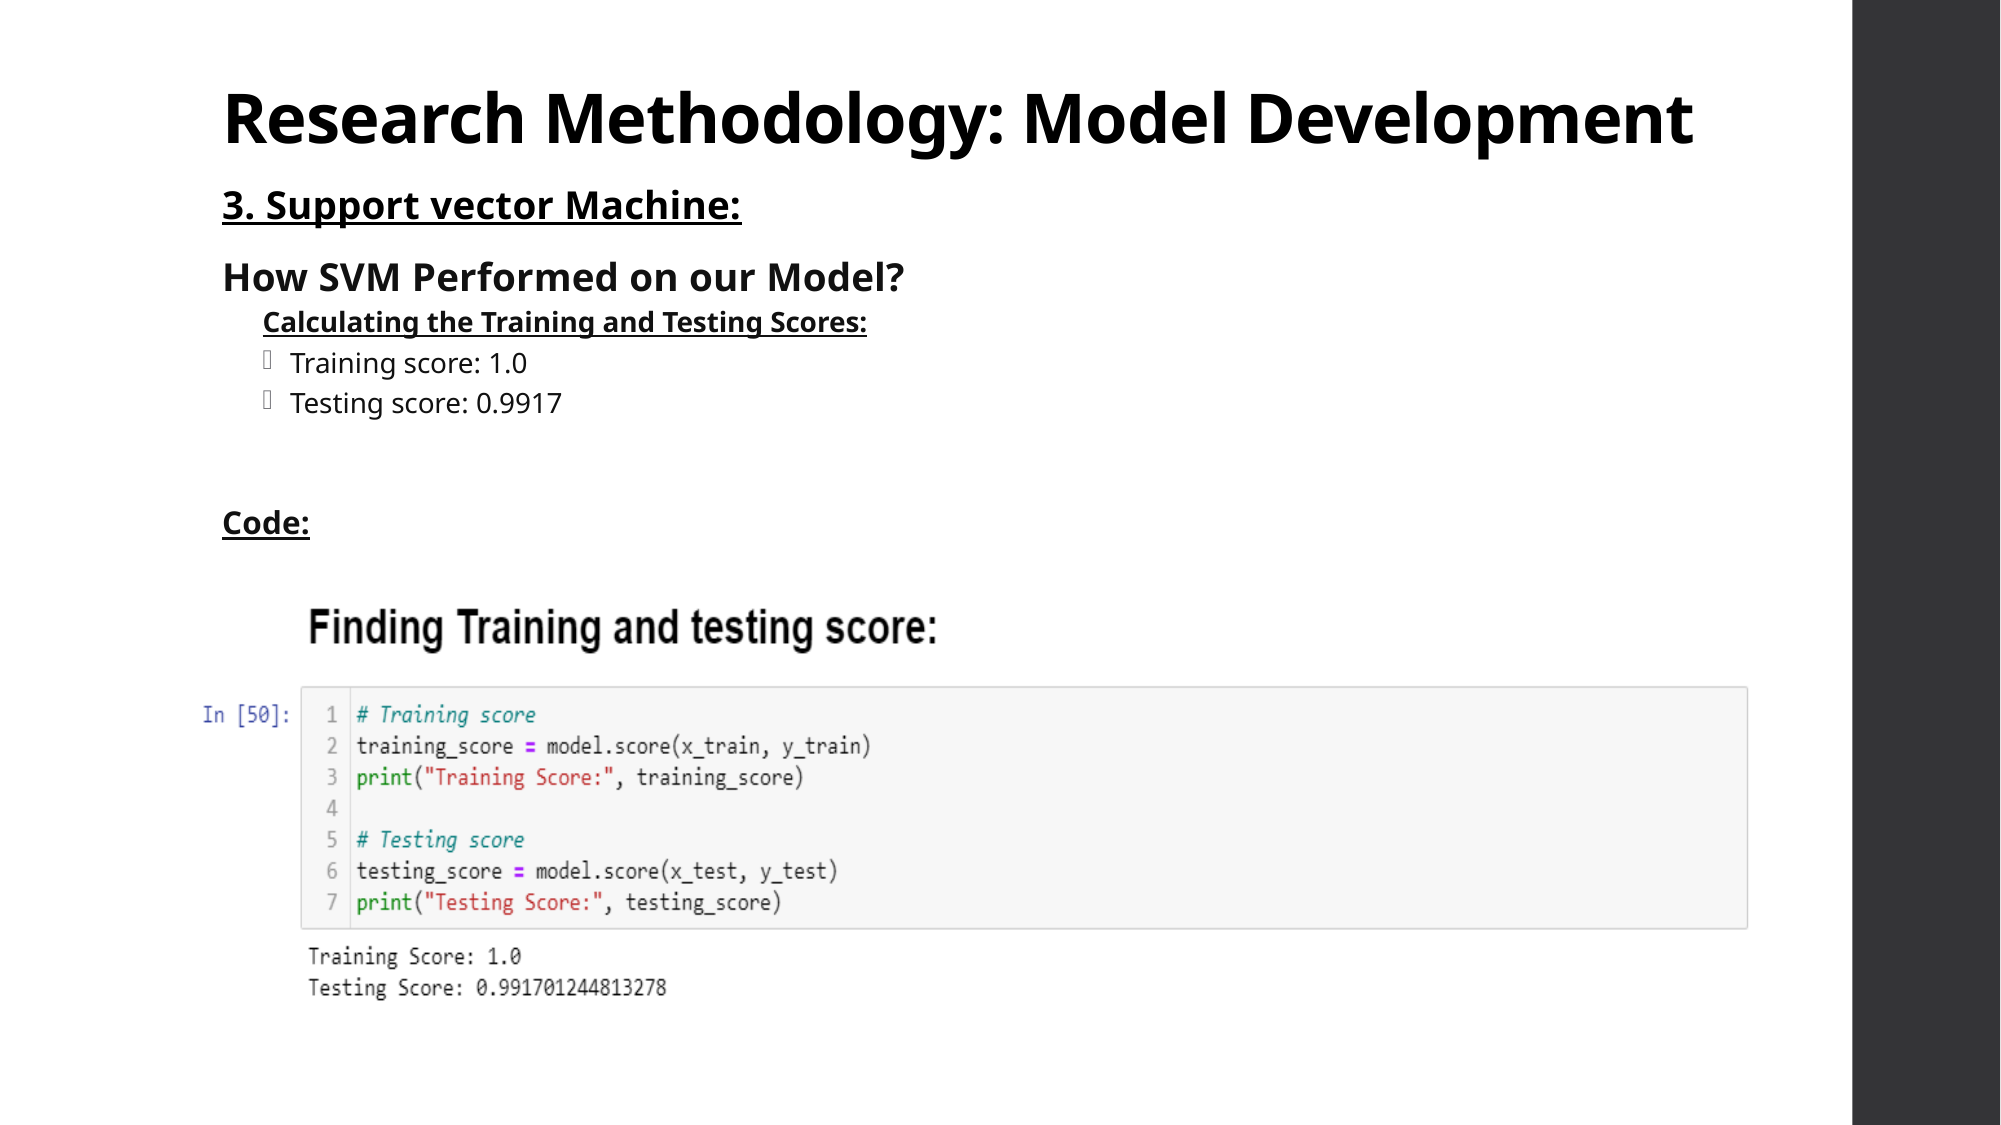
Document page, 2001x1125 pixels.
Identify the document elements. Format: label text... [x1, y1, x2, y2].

title Research Methodology: Model Development [206, 60, 1797, 167]
picture [161, 550, 1769, 1050]
list 3. Support vector Machine: How SVM Performed on our Model? Calculating the Training and Testing Scores: Training score: 1.0 Testing score: 0.9917 Code: [206, 176, 1617, 546]
